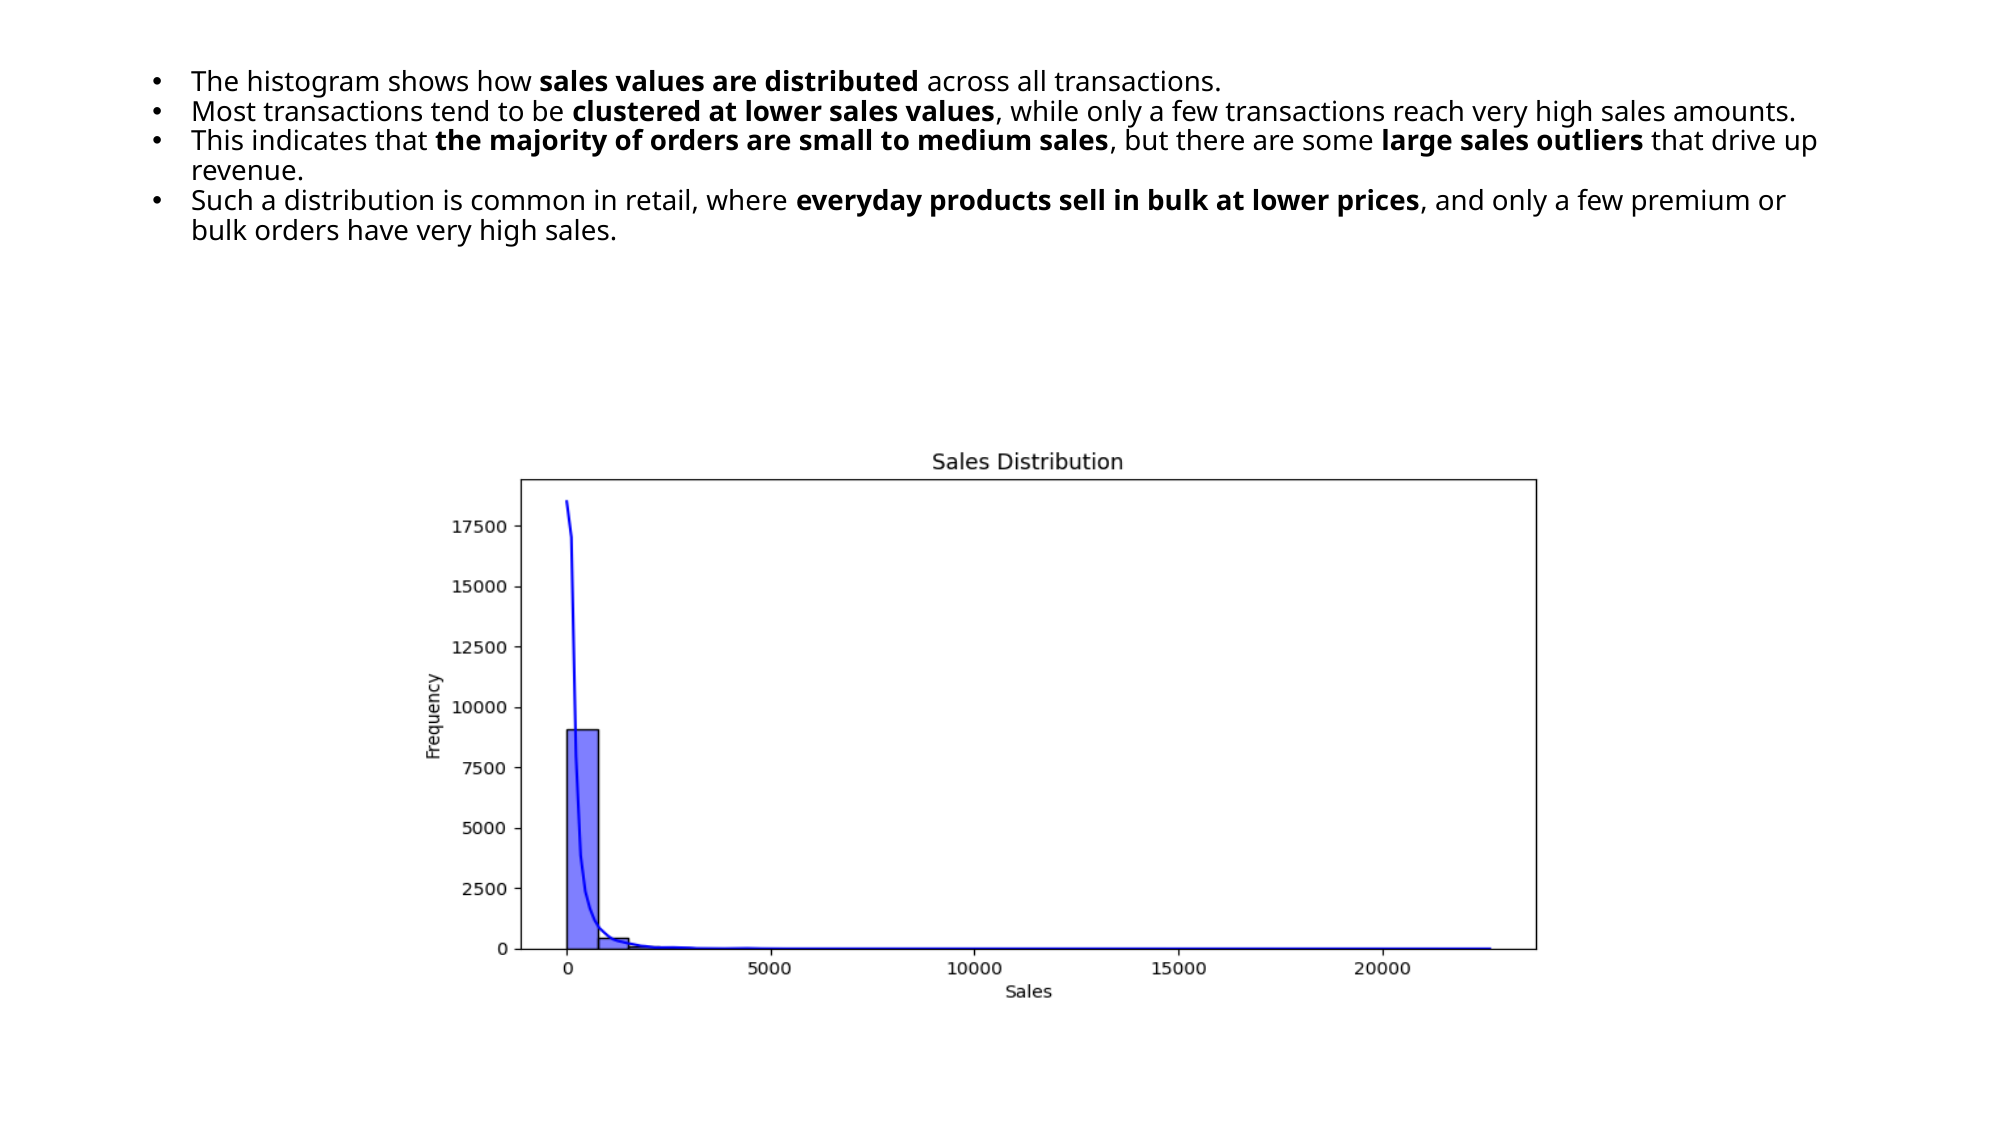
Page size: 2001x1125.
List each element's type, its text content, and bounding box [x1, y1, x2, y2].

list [357, 406, 1667, 1017]
title The histogram shows how sales values are distributed across all transactions. Most transactions tend to be clustered at lower sales values, while only a few transactions reach very high sales amounts. This indicates that the majority of orders are small to medium sales, but there are some large sales outliers that drive up revenue. Such a distribution is common in retail, where everyday products sell in bulk at lower prices, and only a few premium or bulk orders have very high sales. [137, 59, 1863, 278]
